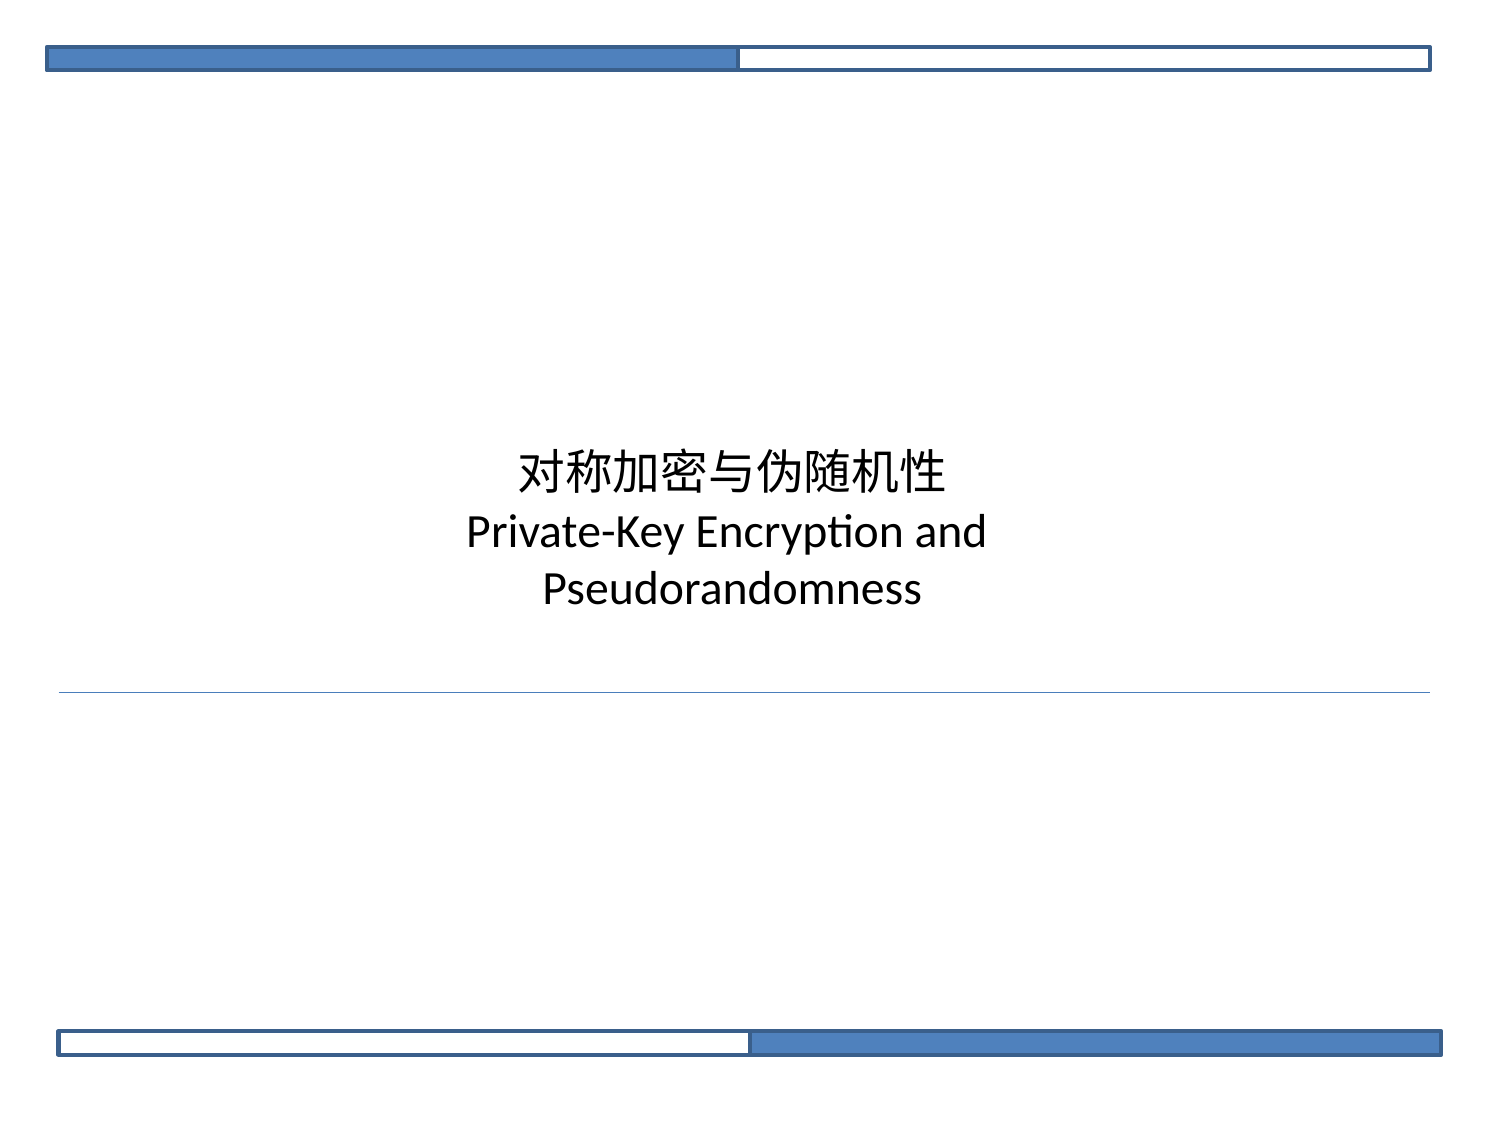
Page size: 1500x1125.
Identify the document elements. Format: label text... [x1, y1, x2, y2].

text_box [45, 45, 736, 72]
text_box [736, 45, 1432, 72]
title 对称加密与伪随机性 Private-Key Encryption and Pseudorandomness [46, 434, 1418, 622]
text_box [56, 1029, 752, 1057]
text_box [752, 1029, 1443, 1057]
